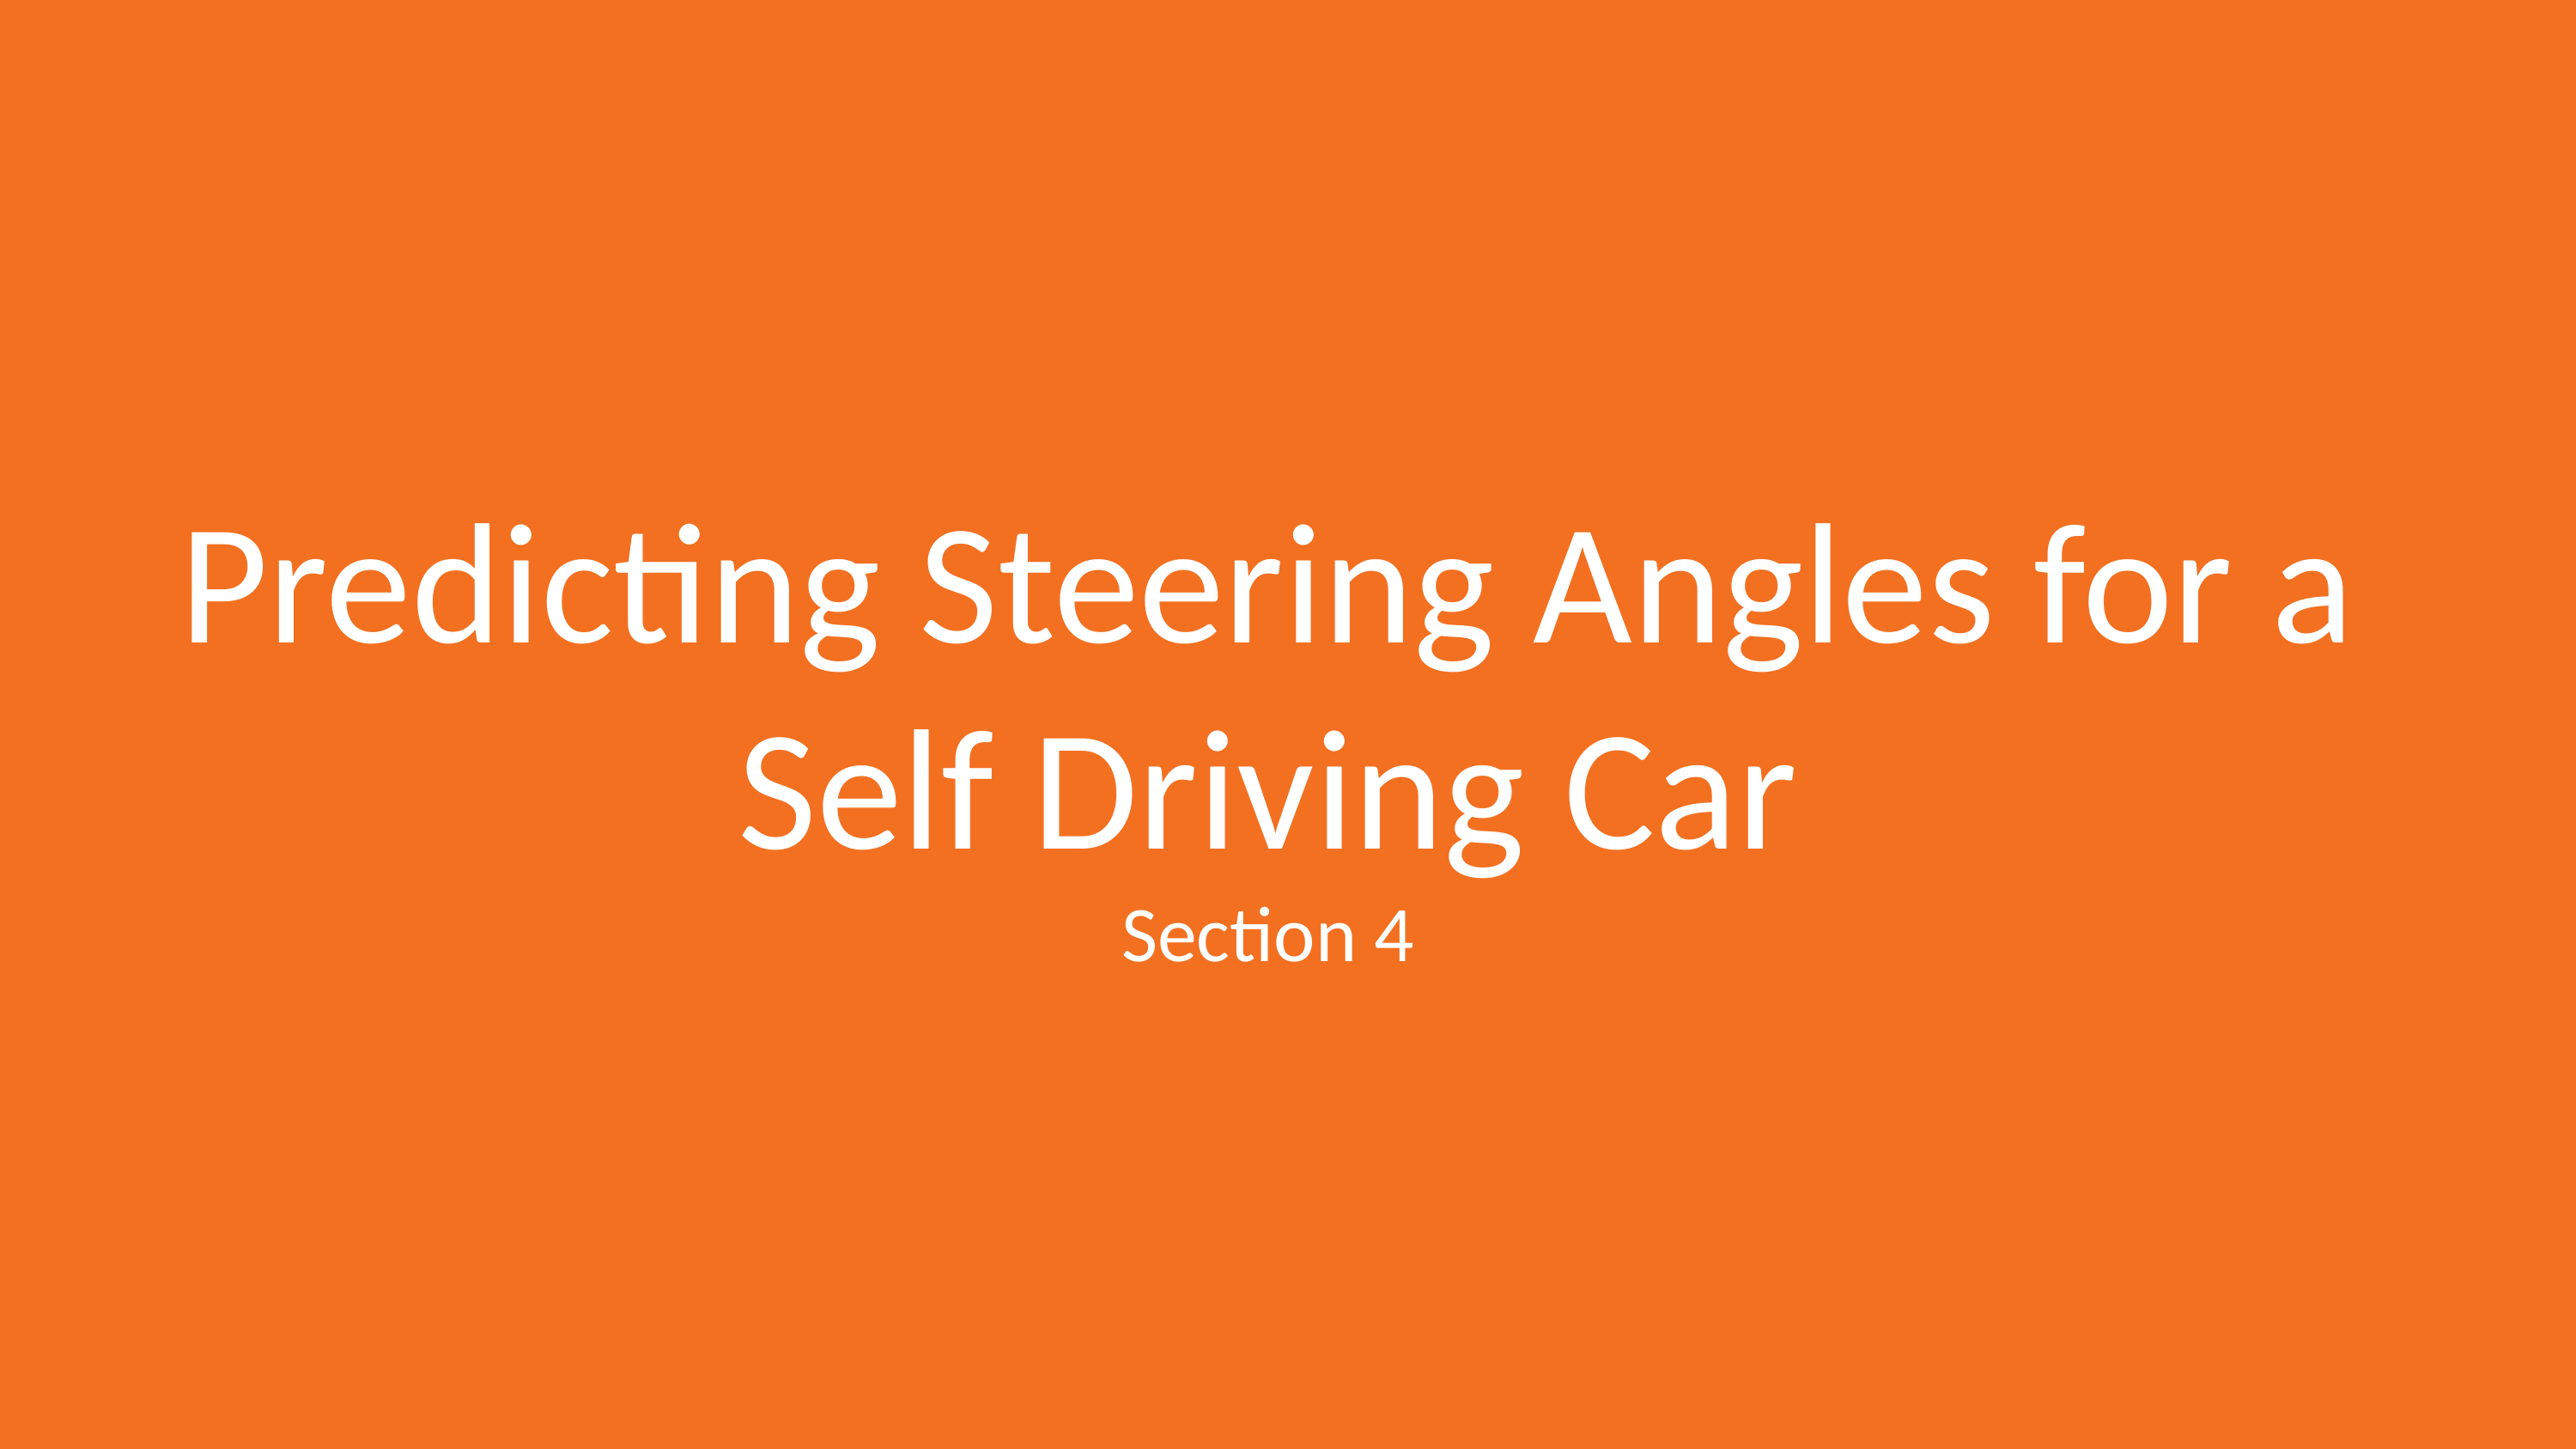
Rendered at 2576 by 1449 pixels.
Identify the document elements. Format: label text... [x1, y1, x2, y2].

title Predicting Steering Angles for a Self Driving Car Section 4 [109, 593, 2427, 856]
